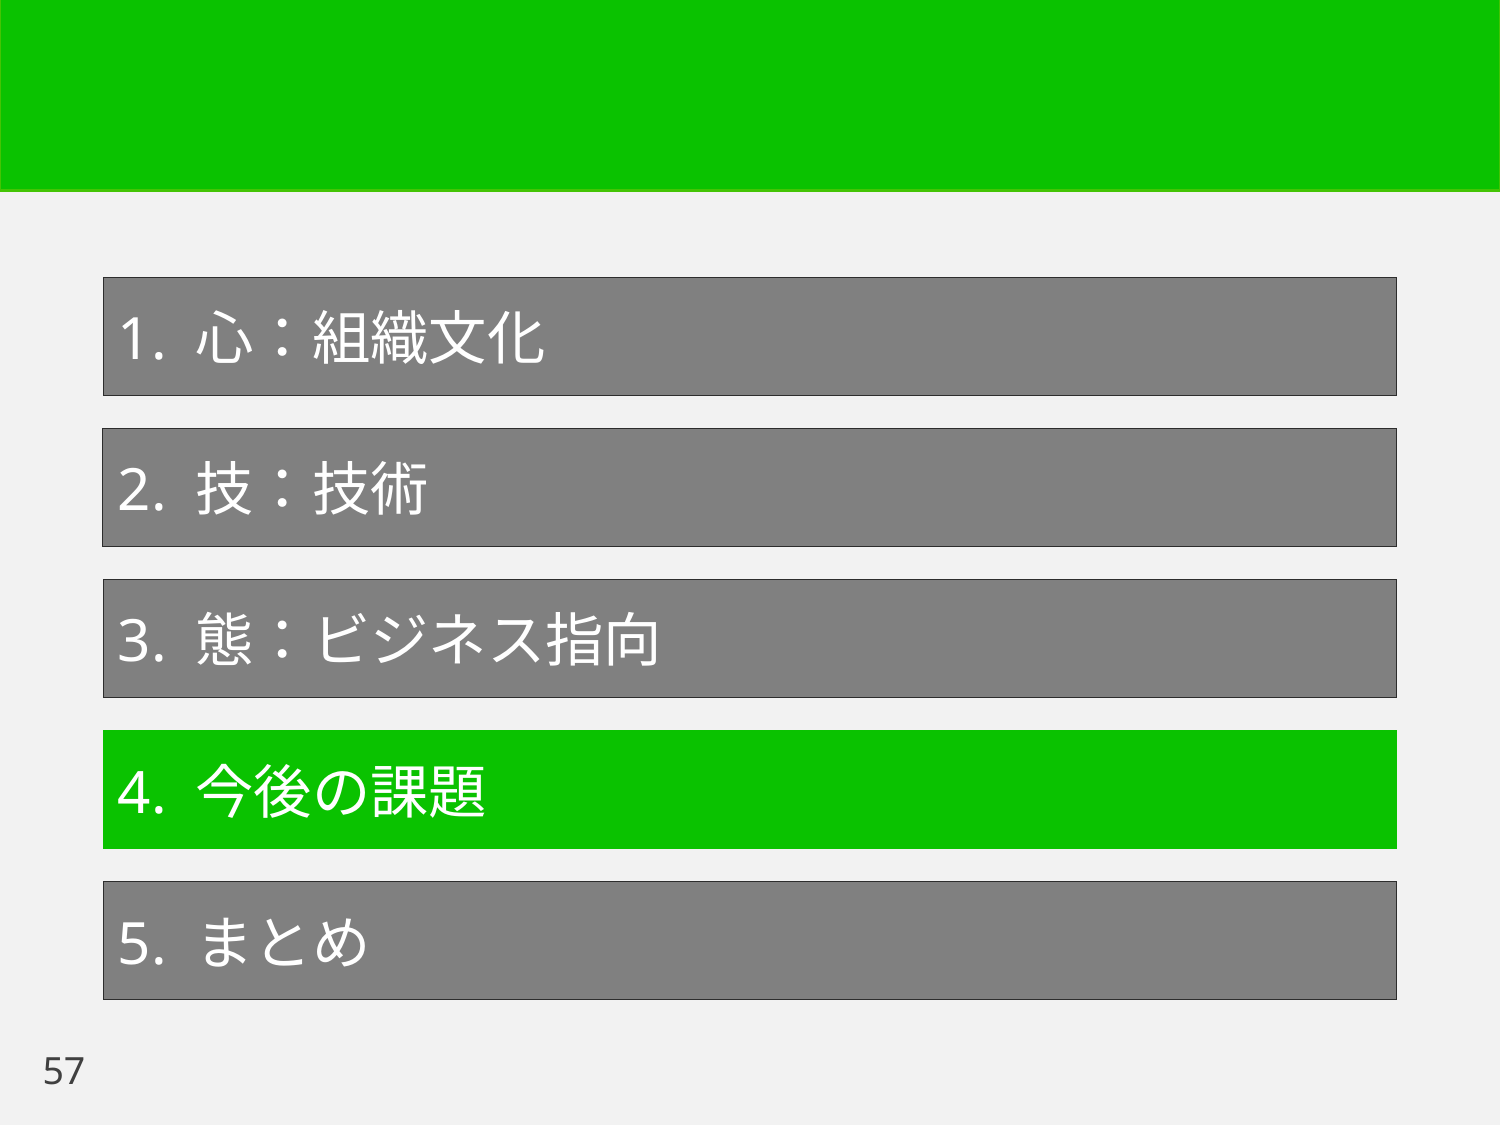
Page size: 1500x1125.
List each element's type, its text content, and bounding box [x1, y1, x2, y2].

slide_number 57 [27, 1042, 146, 1102]
text_box 3. 態：ビジネス指向 [103, 579, 1397, 698]
text_box 5. まとめ [103, 881, 1397, 1000]
text_box 4. 今後の課題 [103, 730, 1397, 849]
text_box 2. 技：技術 [102, 428, 1397, 547]
text_box 1. 心：組織文化 [103, 277, 1397, 396]
